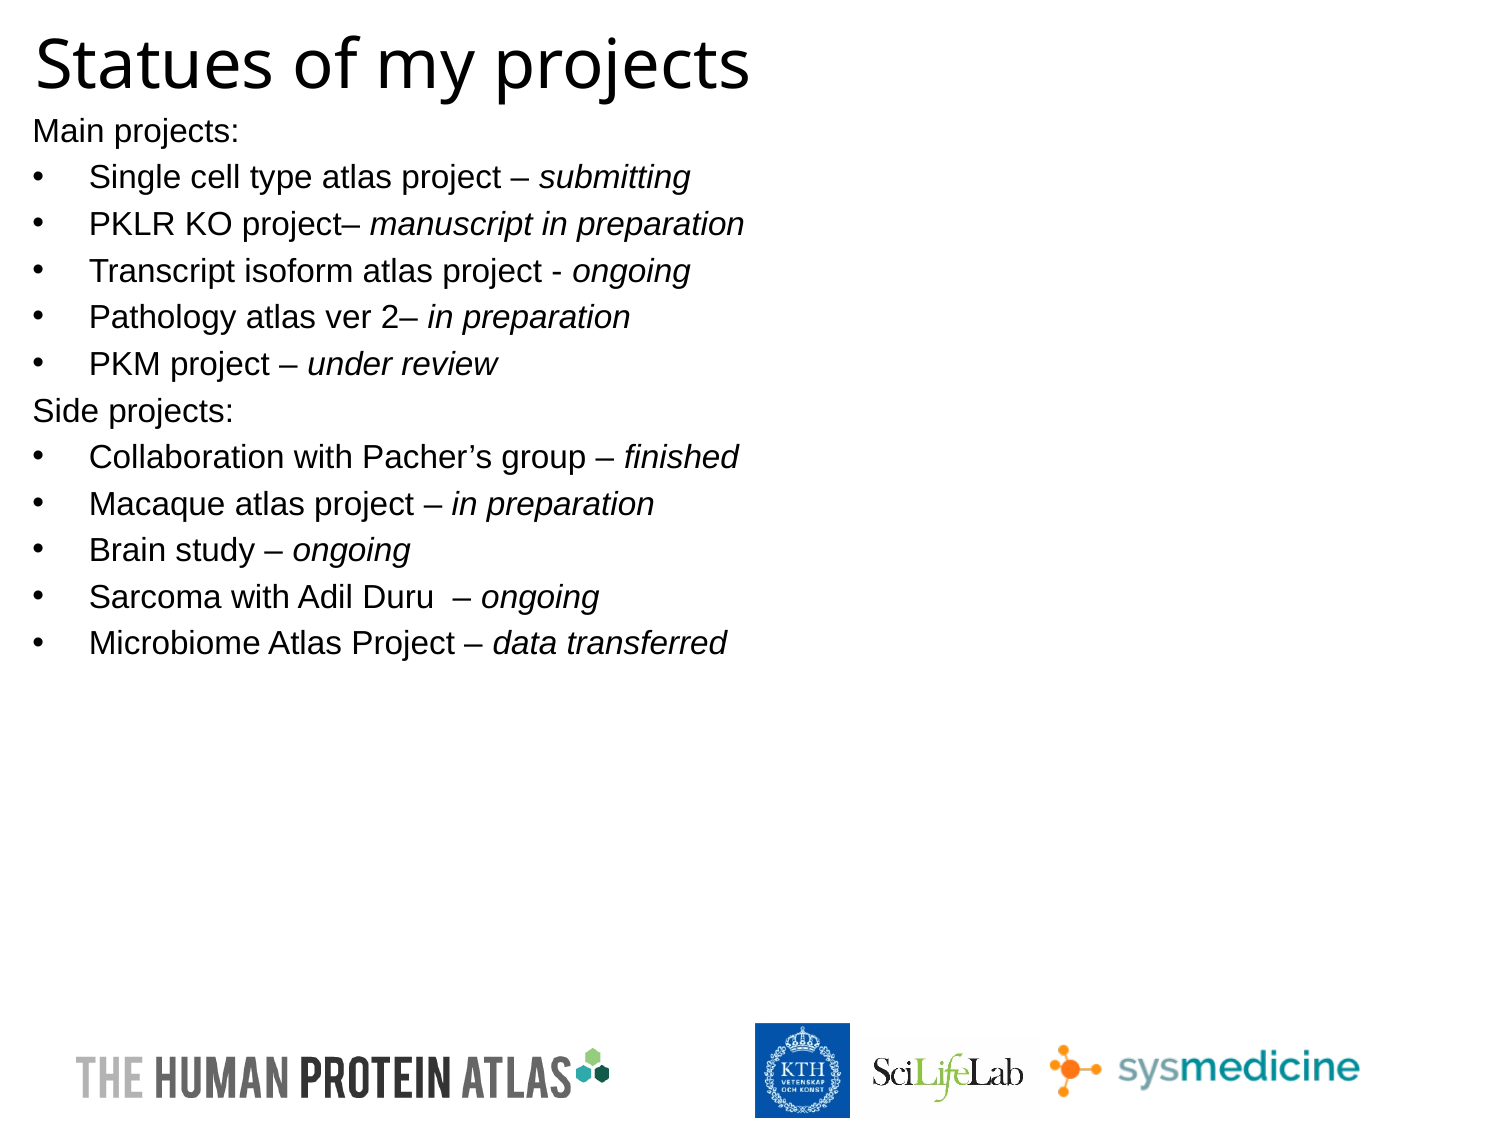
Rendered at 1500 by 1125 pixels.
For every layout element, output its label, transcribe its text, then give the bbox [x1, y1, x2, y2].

picture [856, 1036, 1040, 1119]
title Statues of my projects [20, 19, 1045, 101]
picture [755, 1023, 850, 1118]
text_box Main projects: Single cell type atlas project – submitting PKLR KO project– manuscript in preparation Transcript isoform atlas project - ongoing Pathology atlas ver 2– in preparation PKM project – under review Side projects: Collaboration with Pacher’s group – finished Macaque atlas project – in preparation Brain study – ongoing Sarcoma with Adil Duru – ongoing Microbiome Atlas Project – data transferred [17, 101, 1390, 1012]
picture [76, 1048, 609, 1098]
picture [1049, 1044, 1360, 1098]
